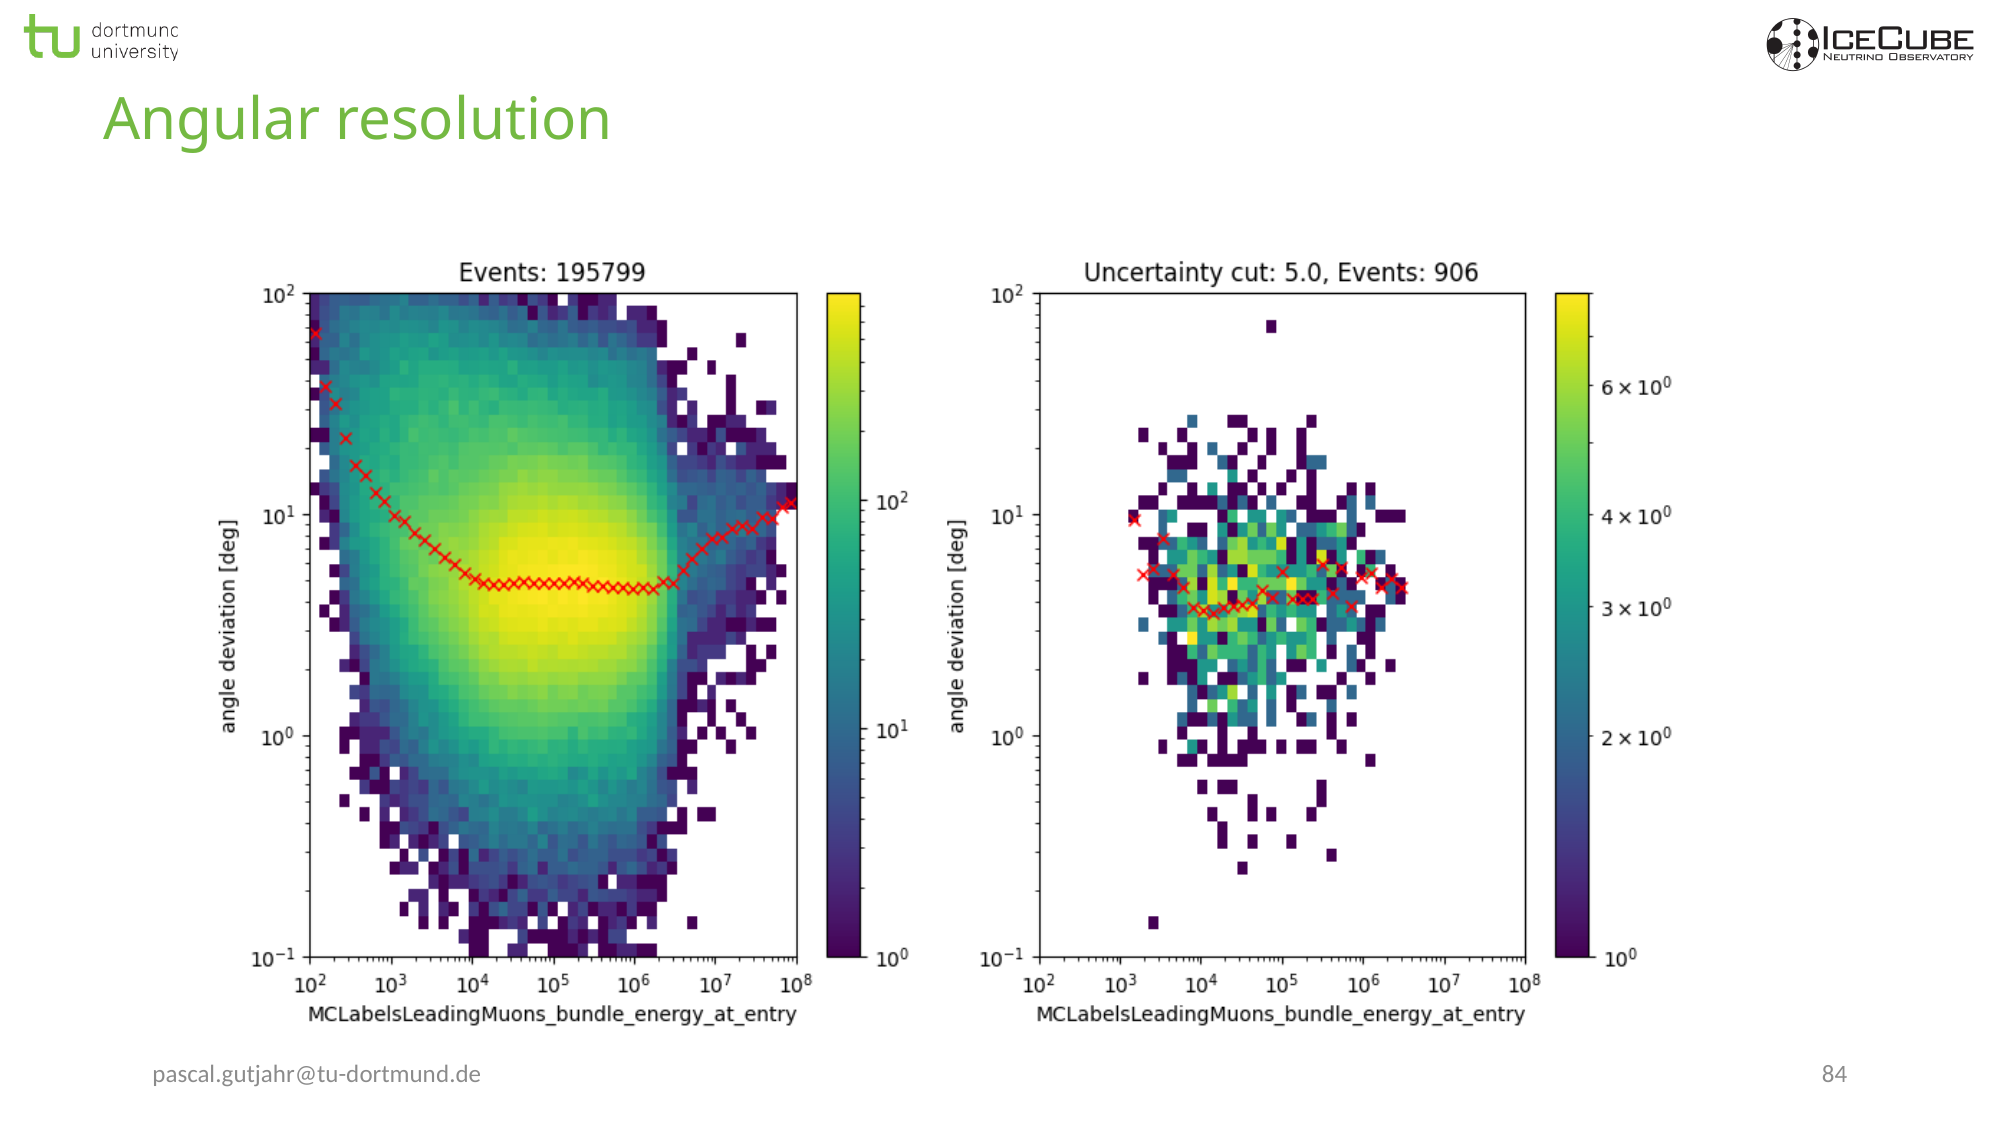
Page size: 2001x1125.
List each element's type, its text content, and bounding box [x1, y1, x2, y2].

slide_number pascal.gutjahr@tu-dortmund.de [137, 1042, 588, 1103]
title Angular resolution [88, 59, 1977, 182]
slide_number 84 [1412, 1042, 1863, 1103]
picture [206, 247, 1686, 1040]
